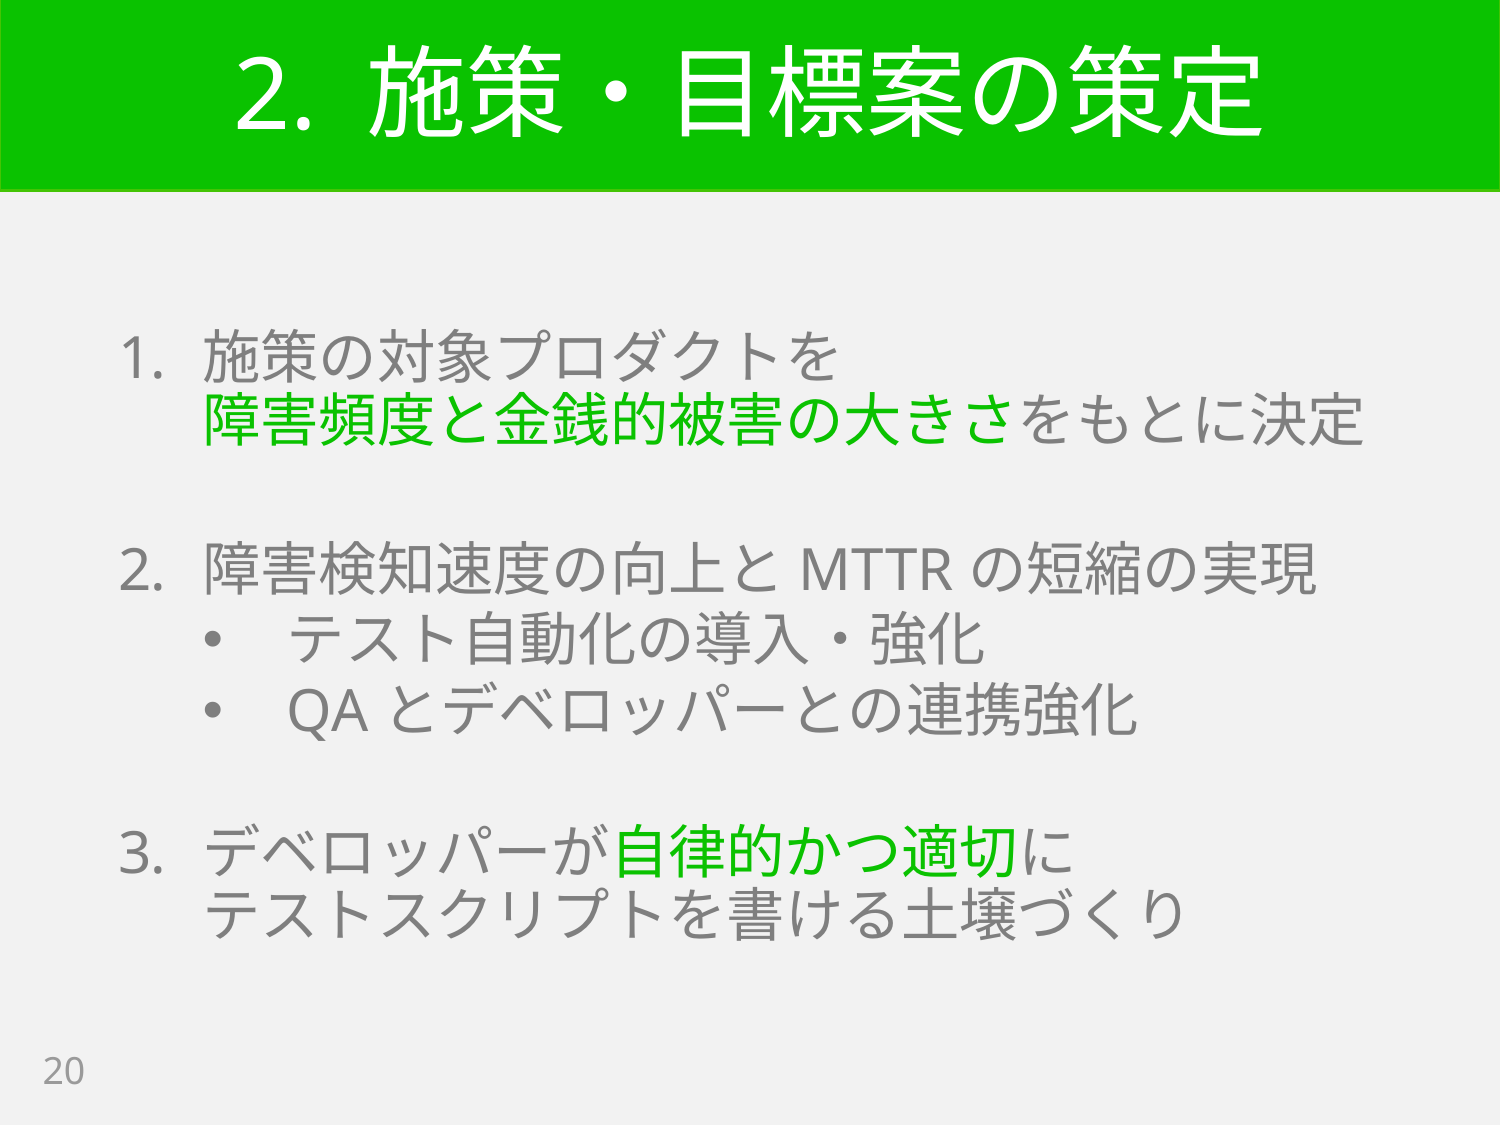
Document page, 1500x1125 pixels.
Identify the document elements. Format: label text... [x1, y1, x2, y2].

slide_number 20 [27, 1042, 146, 1102]
list 施策の対象プロダクトを 障害頻度と金銭的被害の大きさをもとに決定 障害検知速度の向上とMTTRの短縮の実現 テスト自動化の導入・強化 QAとデベロッパーとの連携強化 デベロッパーが自律的かつ適切に テストスクリプトを書ける土壌づくり [103, 277, 1397, 1000]
title 2. 施策・目標案の策定 [0, 53, 1500, 140]
